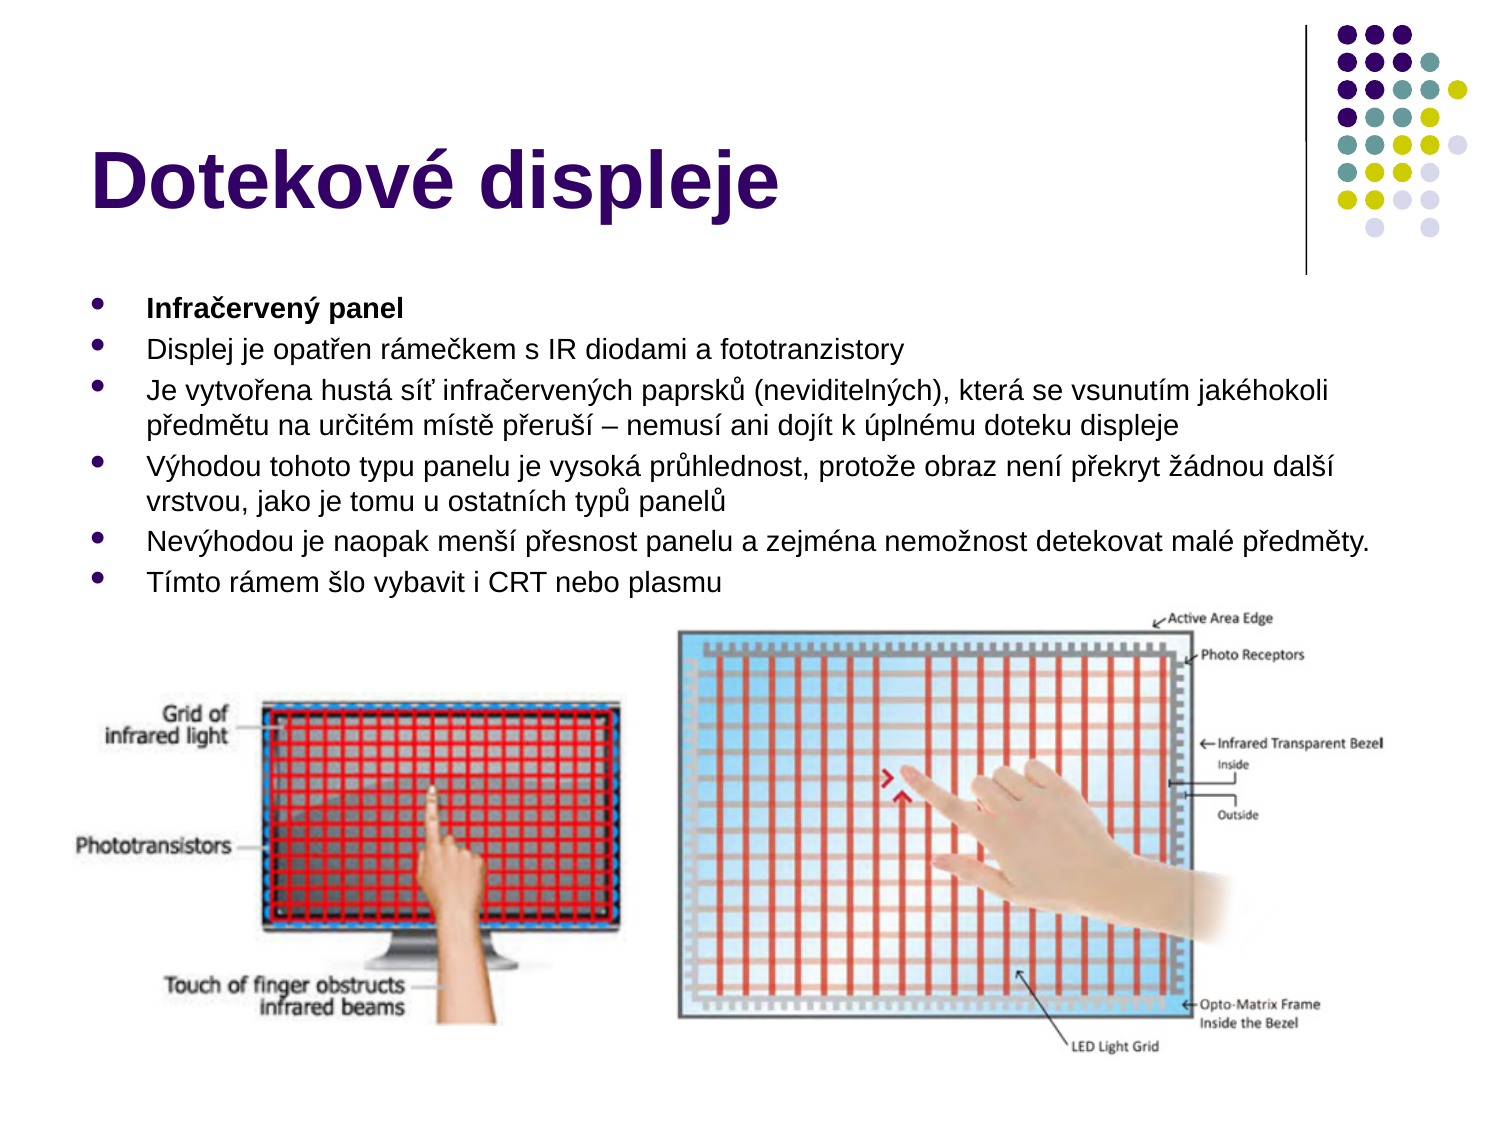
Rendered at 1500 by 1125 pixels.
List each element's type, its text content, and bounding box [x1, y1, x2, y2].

picture [666, 604, 1390, 1061]
list Infračervený panel Displej je opatřen rámečkem s IR diodami a fototranzistory Je vytvořena hustá síť infračervených paprsků (neviditelných), která se vsunutím jakéhokoli předmětu na určitém místě přeruší – nemusí ani dojít k úplnému doteku displeje Výhodou tohoto typu panelu je vysoká průhlednost, protože obraz není překryt žádnou další vrstvou, jako je tomu u ostatních typů panelů Nevýhodou je naopak menší přesnost panelu a zejména nemožnost detekovat malé předměty. Tímto rámem šlo vybavit i CRT nebo plasmu [75, 282, 1425, 1006]
title Dotekové displeje [75, 20, 1313, 233]
picture [71, 692, 628, 1026]
